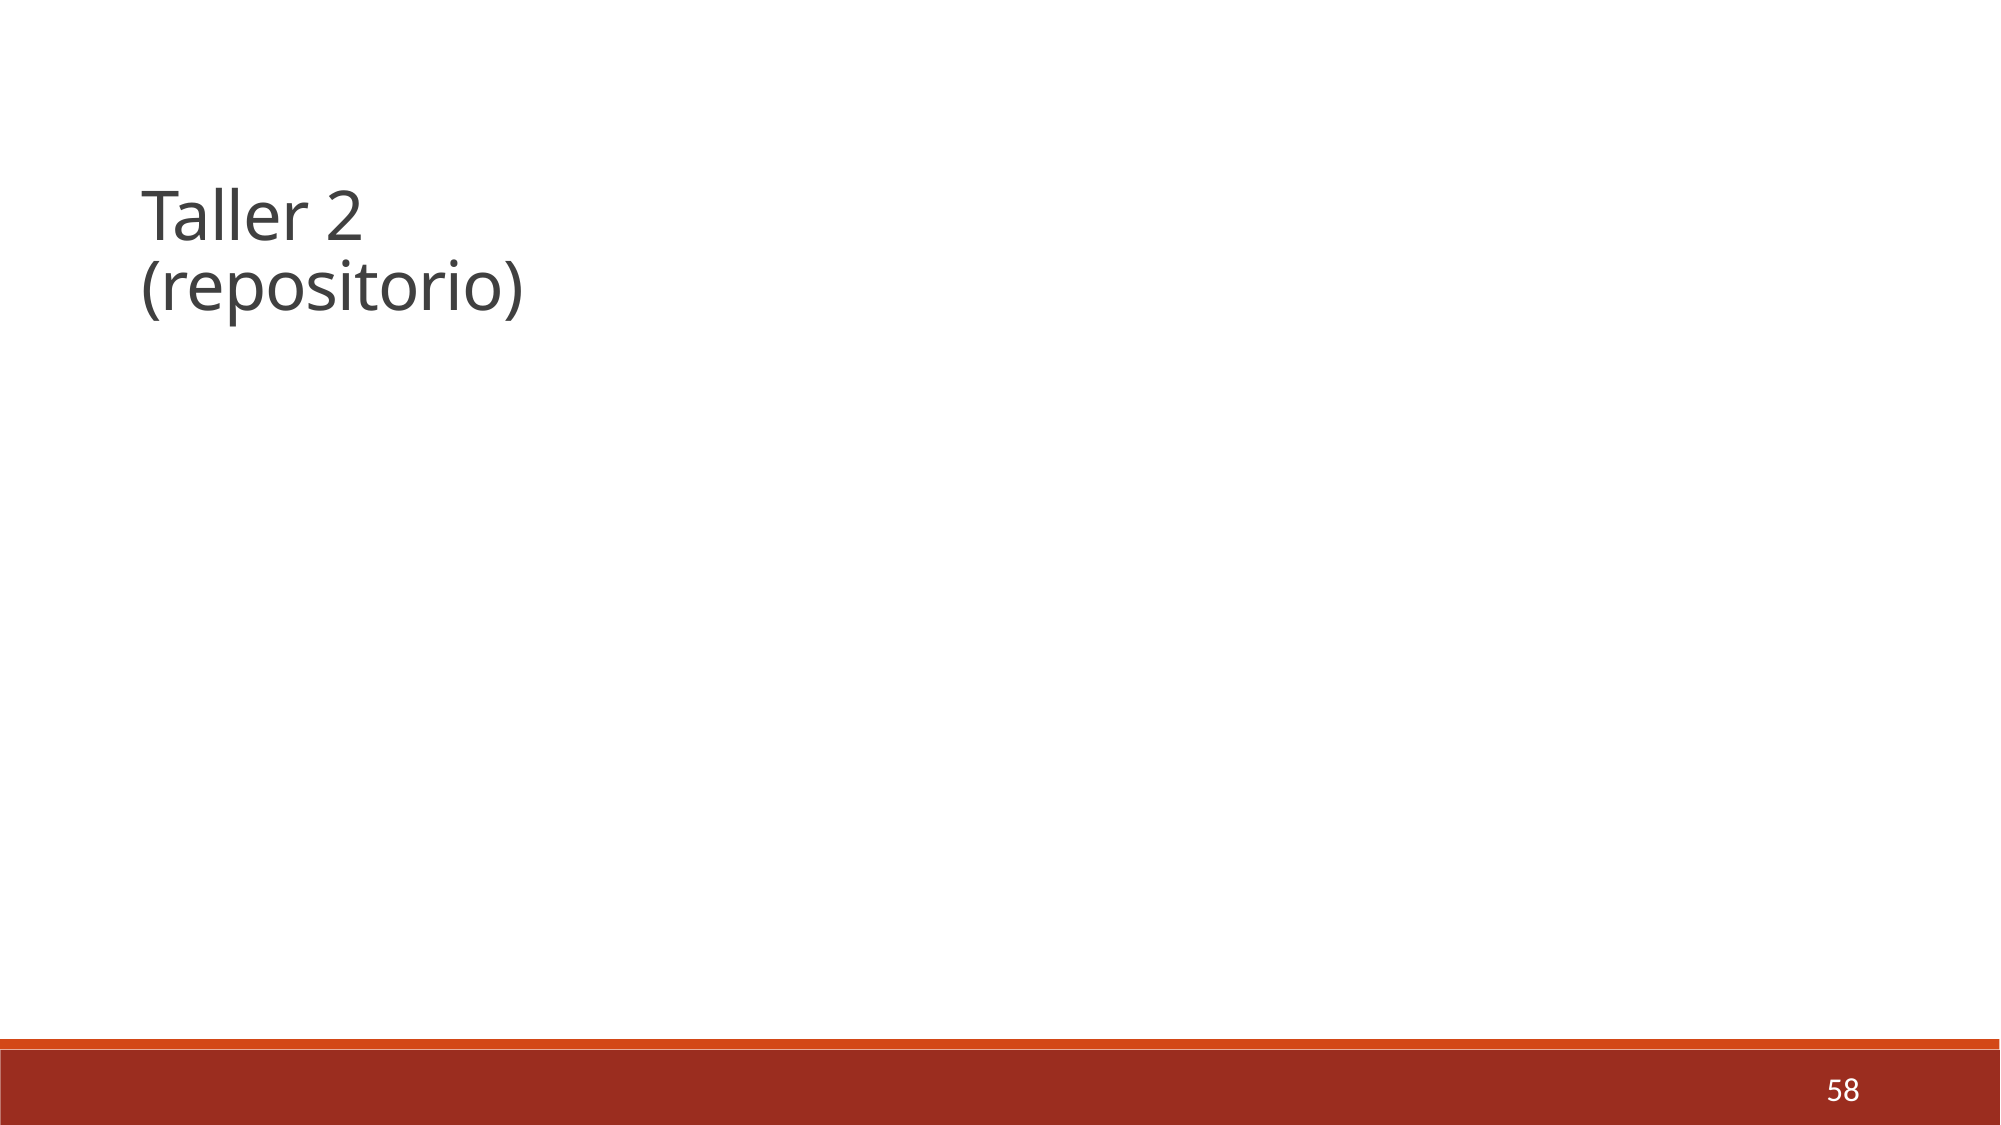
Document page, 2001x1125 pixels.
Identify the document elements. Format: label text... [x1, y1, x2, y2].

text_box Taller 2 (repositorio) [126, 176, 1821, 333]
slide_number 58 [126, 1061, 1875, 1115]
